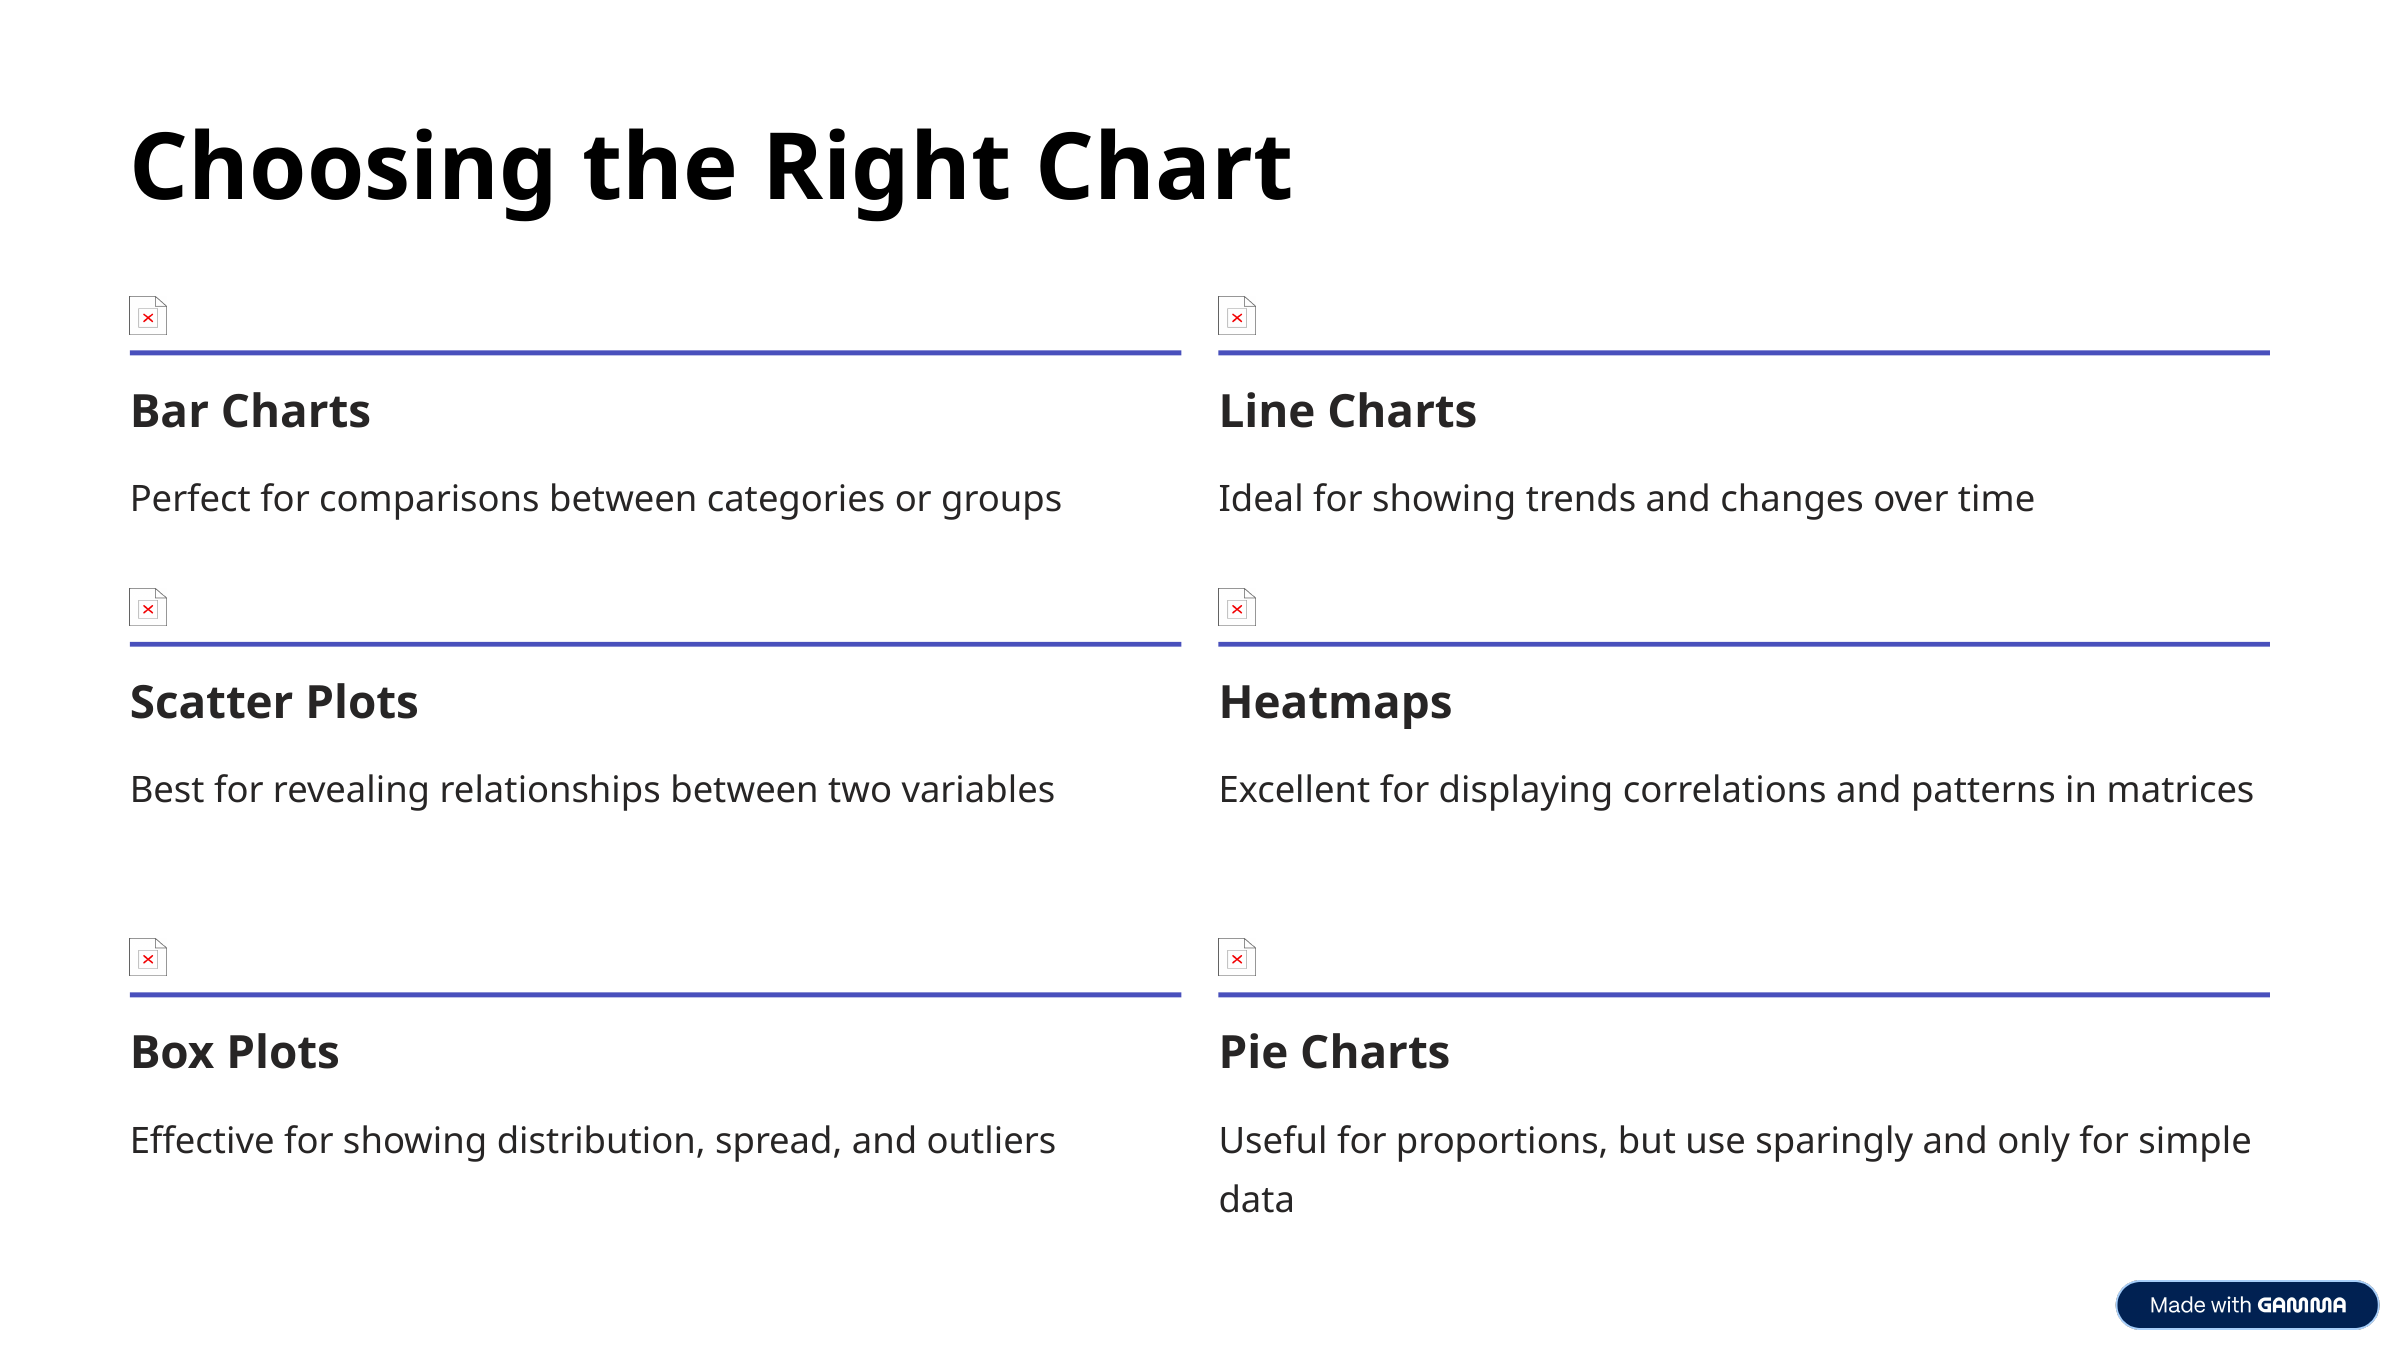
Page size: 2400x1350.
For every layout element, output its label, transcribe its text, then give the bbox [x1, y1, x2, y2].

text_box Box Plots [129, 1020, 594, 1079]
picture [129, 588, 167, 626]
text_box Ideal for showing trends and changes over time [1218, 459, 2270, 519]
text_box Choosing the Right Chart [129, 102, 1268, 219]
text_box Effective for showing distribution, spread, and outliers [129, 1101, 1182, 1161]
text_box Scatter Plots [129, 670, 594, 729]
text_box Excellent for displaying correlations and patterns in matrices [1218, 750, 2270, 870]
text_box Line Charts [1218, 378, 1683, 437]
picture [1218, 938, 1256, 976]
text_box Pie Charts [1218, 1020, 1683, 1079]
picture [1218, 296, 1256, 335]
text_box [129, 992, 1182, 998]
picture [129, 938, 167, 976]
text_box [129, 641, 1182, 647]
text_box Best for revealing relationships between two variables [129, 750, 1182, 810]
text_box Bar Charts [129, 378, 594, 437]
text_box [129, 350, 1182, 356]
text_box Perfect for comparisons between categories or groups [129, 459, 1182, 519]
text_box [1218, 350, 2270, 356]
text_box [1218, 641, 2270, 647]
text_box Useful for proportions, but use sparingly and only for simple data [1218, 1101, 2270, 1220]
picture [2106, 1271, 2389, 1339]
picture [129, 296, 167, 335]
text_box Heatmaps [1218, 670, 1683, 729]
text_box [1218, 992, 2270, 998]
picture [1218, 588, 1256, 626]
